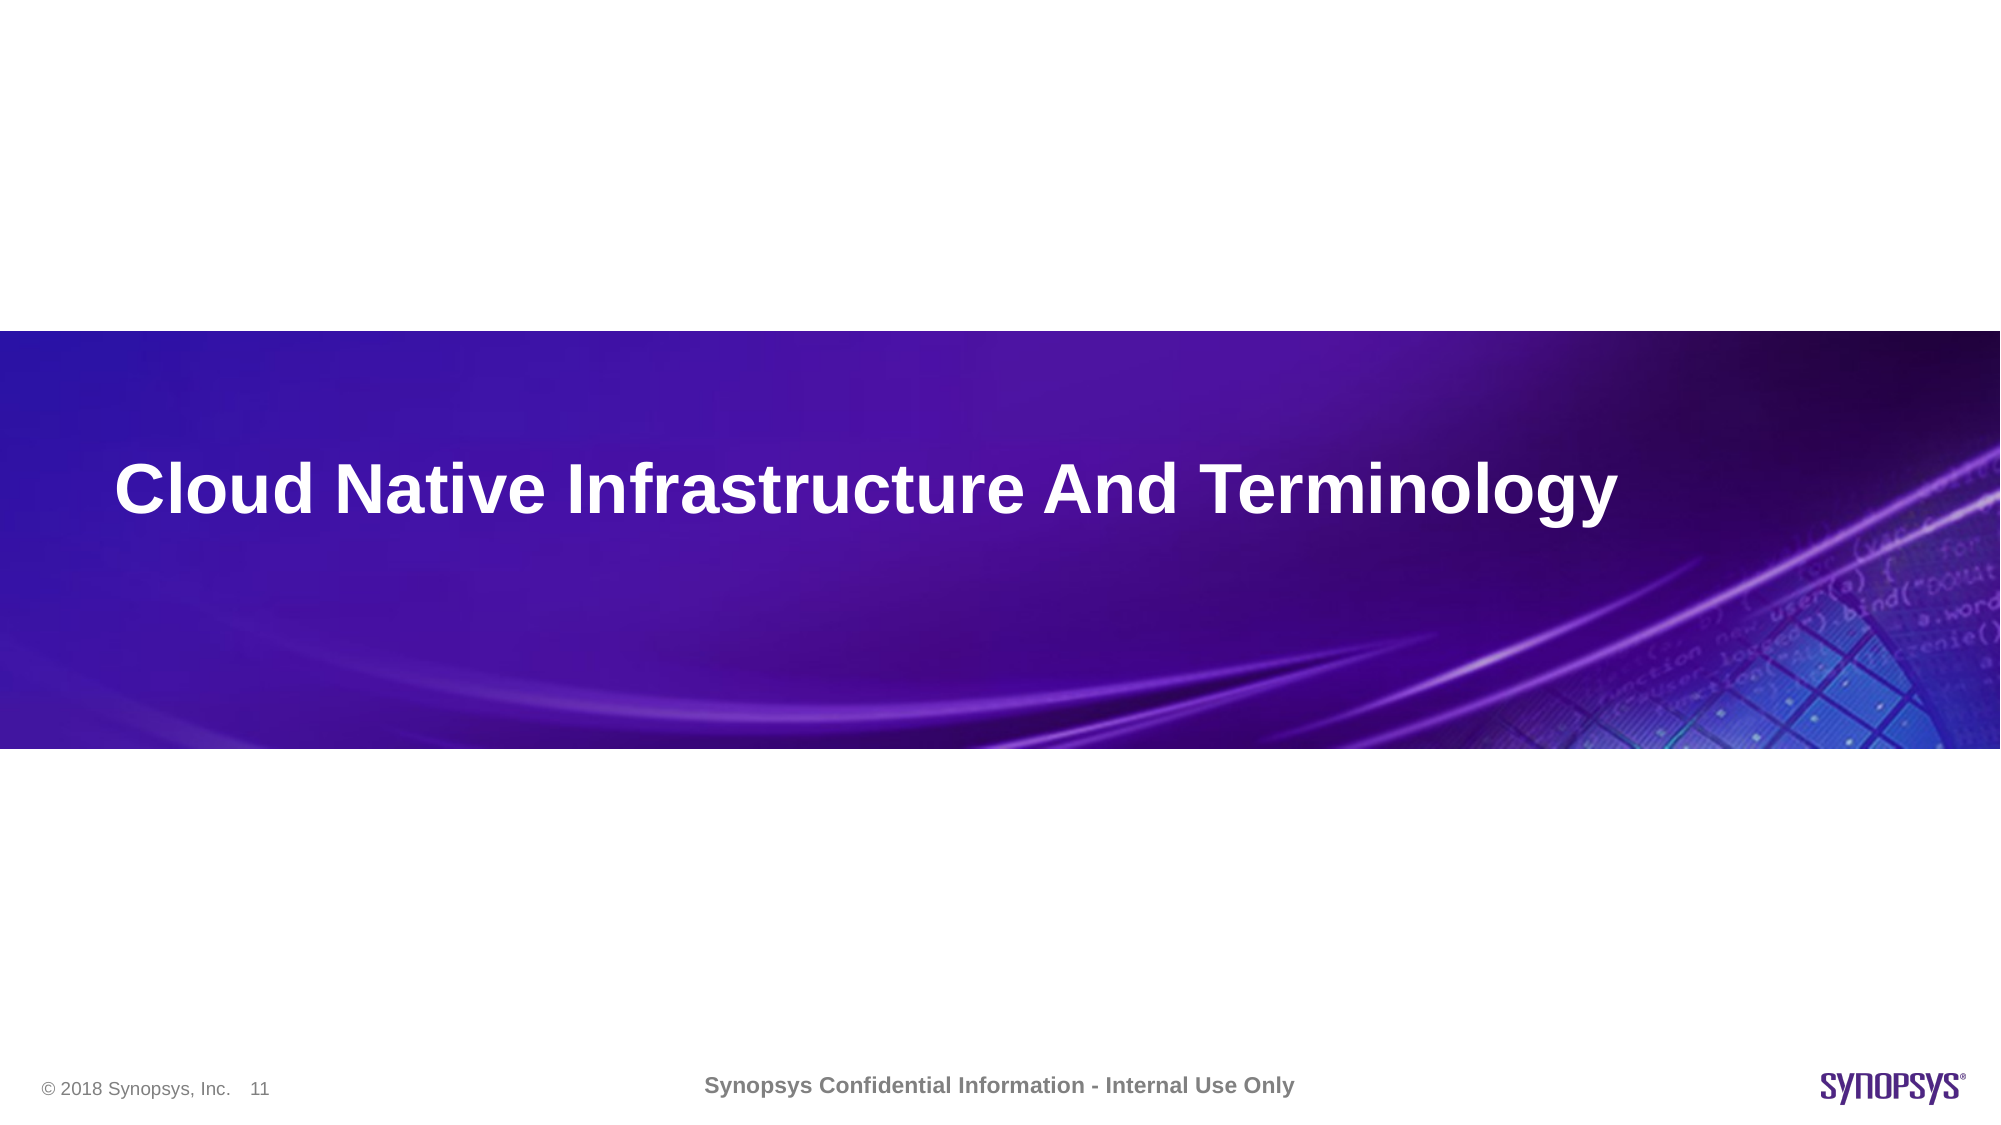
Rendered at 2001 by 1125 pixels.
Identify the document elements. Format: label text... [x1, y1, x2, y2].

picture [1821, 1073, 1966, 1109]
text_box Synopsys Confidential Information - Internal Use Only [479, 1054, 1521, 1115]
picture [0, 331, 2000, 749]
title Cloud Native Infrastructure And Terminology [99, 329, 1804, 536]
